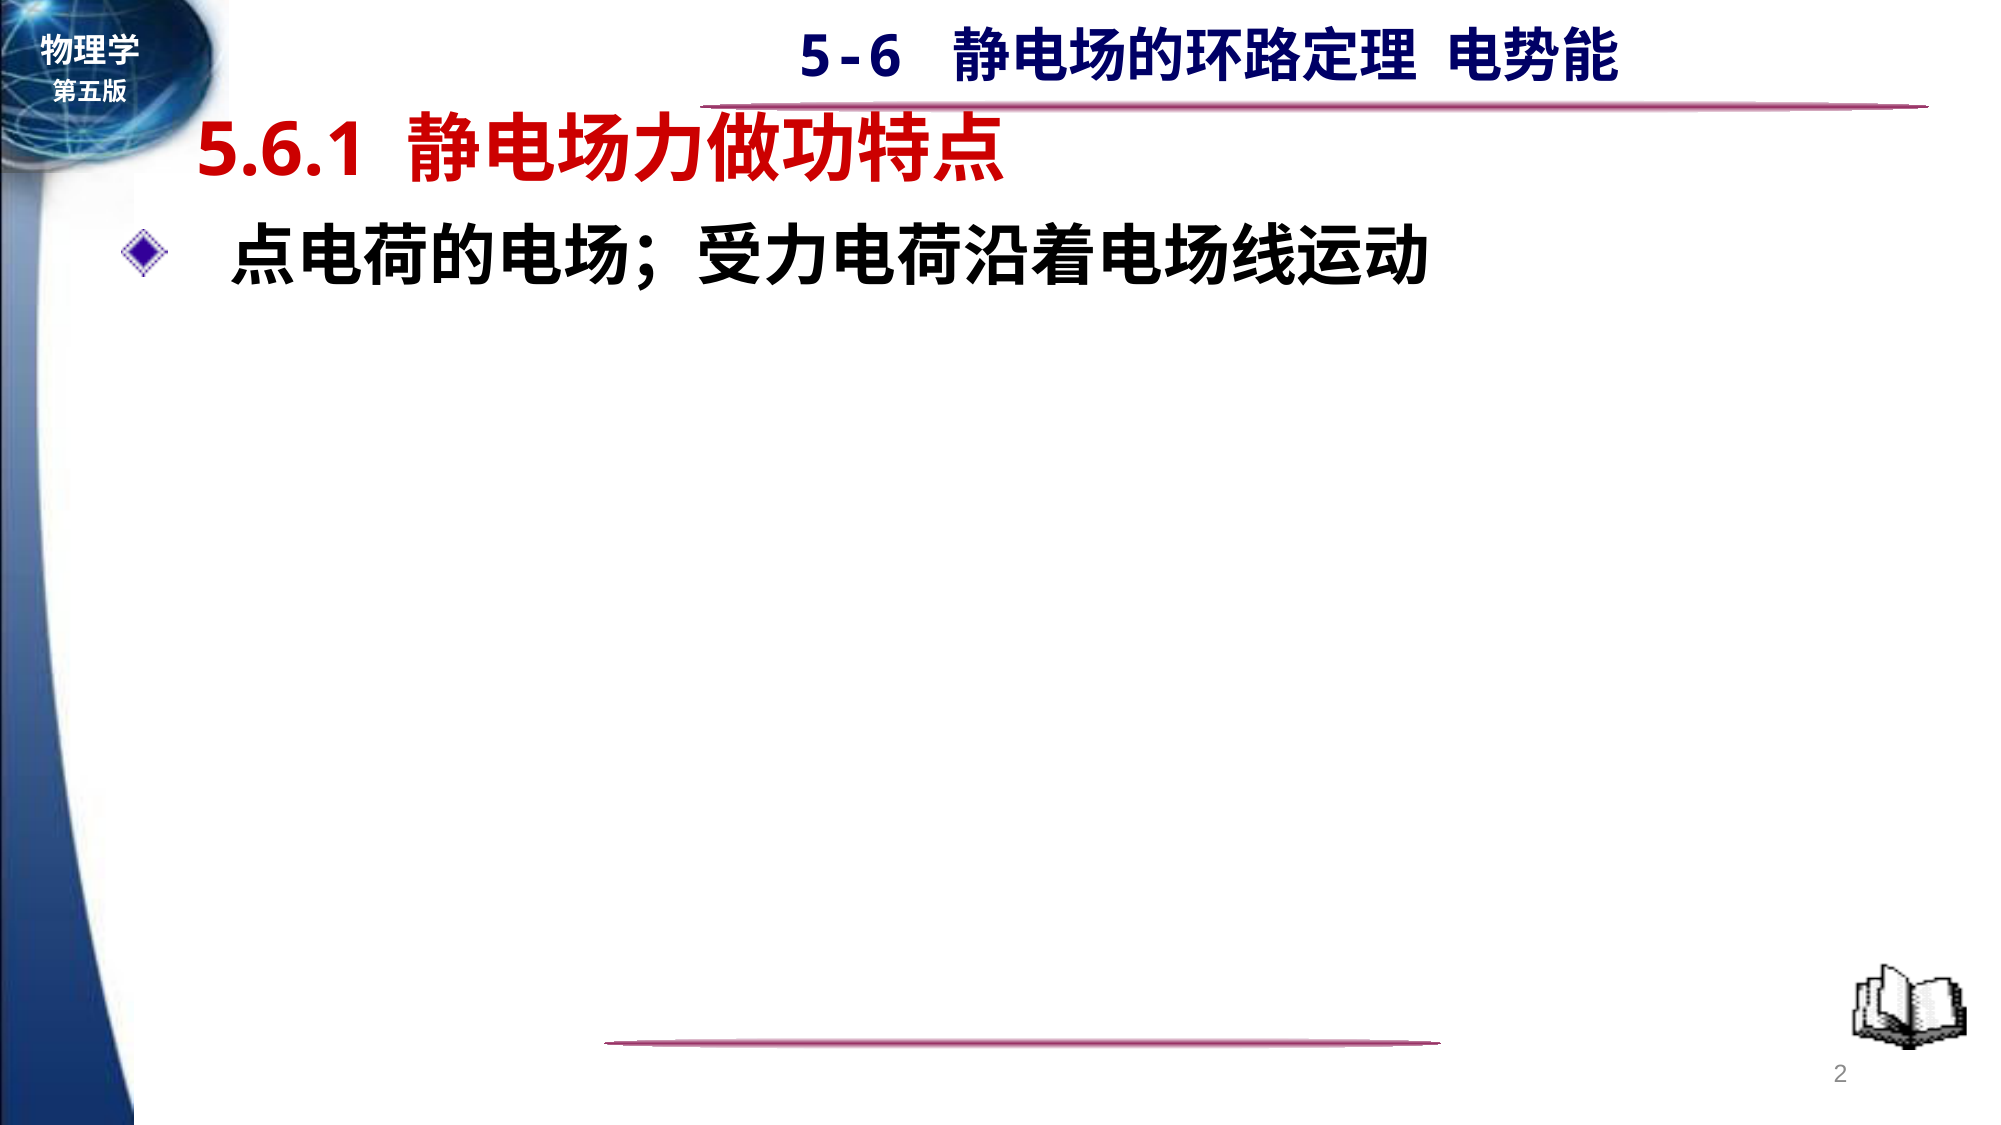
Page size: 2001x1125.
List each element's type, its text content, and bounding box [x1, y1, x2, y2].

text_box 点电荷的电场；受力电荷沿着电场线运动 [106, 205, 1563, 301]
picture [0, 0, 229, 1125]
picture [1850, 962, 1967, 1050]
text_box 5.6.1 静电场力做功特点 [181, 93, 1378, 199]
slide_number 2 [1412, 1042, 1863, 1103]
picture [121, 229, 168, 277]
